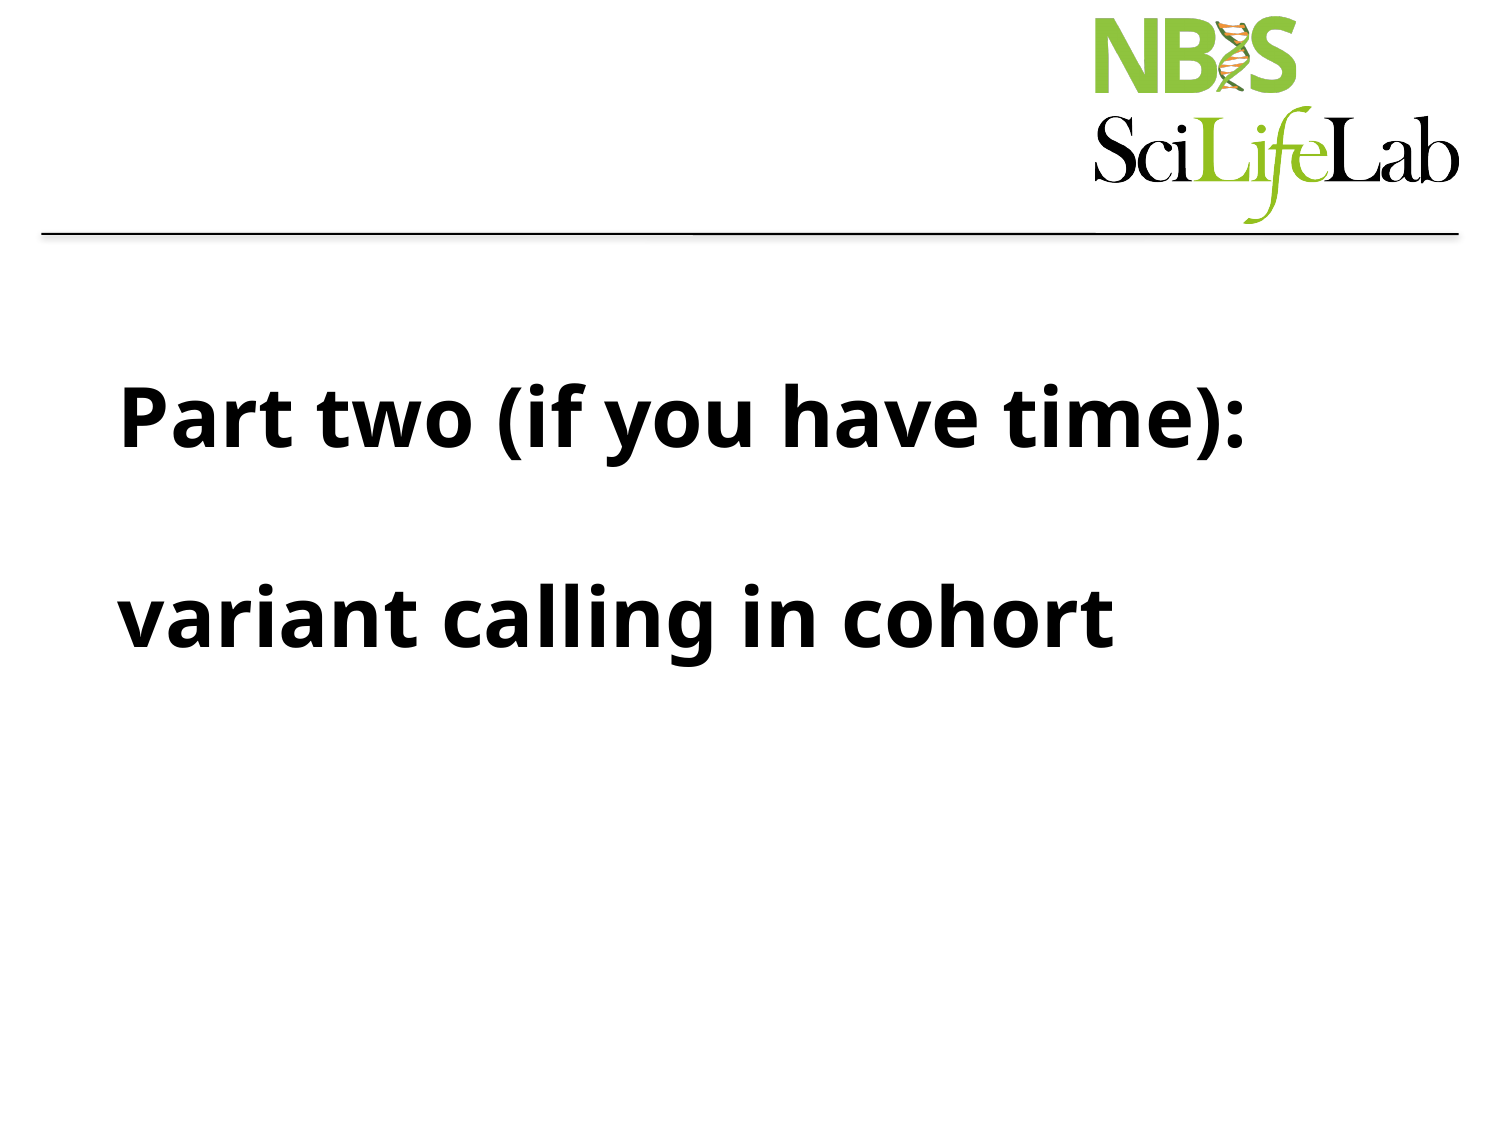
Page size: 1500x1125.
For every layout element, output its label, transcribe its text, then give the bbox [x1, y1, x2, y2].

title Part two (if you have time): variant calling in cohort [103, 357, 1397, 575]
picture [1095, 106, 1459, 224]
